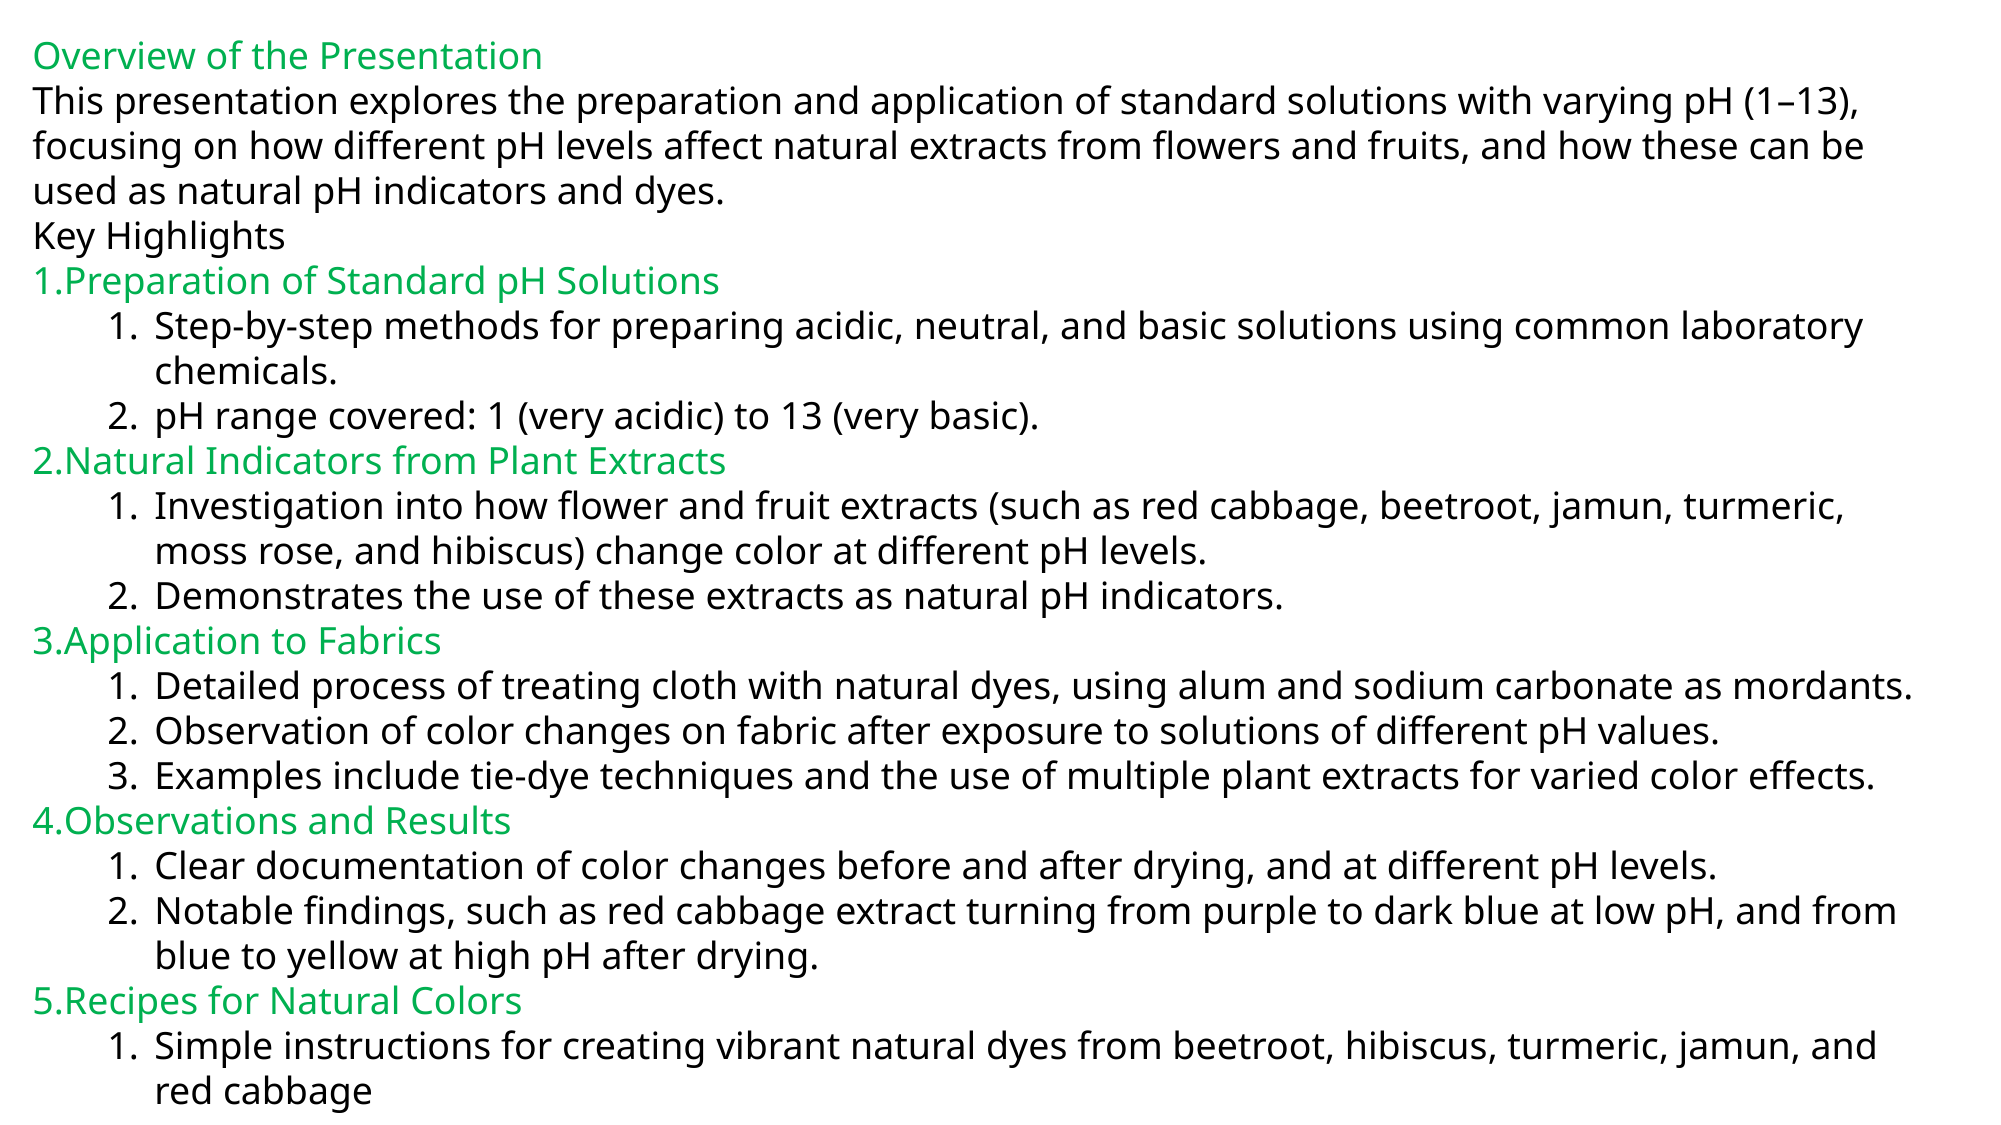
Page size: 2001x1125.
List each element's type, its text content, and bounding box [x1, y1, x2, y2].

text_box Overview of the Presentation This presentation explores the preparation and application of standard solutions with varying pH (1–13), focusing on how different pH levels affect natural extracts from flowers and fruits, and how these can be used as natural pH indicators and dyes. Key Highlights Preparation of Standard pH Solutions Step-by-step methods for preparing acidic, neutral, and basic solutions using common laboratory chemicals. pH range covered: 1 (very acidic) to 13 (very basic). Natural Indicators from Plant Extracts Investigation into how flower and fruit extracts (such as red cabbage, beetroot, jamun, turmeric, moss rose, and hibiscus) change color at different pH levels. Demonstrates the use of these extracts as natural pH indicators. Application to Fabrics Detailed process of treating cloth with natural dyes, using alum and sodium carbonate as mordants. Observation of color changes on fabric after exposure to solutions of different pH values. Examples include tie-dye techniques and the use of multiple plant extracts for varied color effects. Observations and Results Clear documentation of color changes before and after drying, and at different pH levels. Notable findings, such as red cabbage extract turning from purple to dark blue at low pH, and from blue to yellow at high pH after drying. Recipes for Natural Colors Simple instructions for creating vibrant natural dyes from beetroot, hibiscus, turmeric, jamun, and red cabbage [17, 24, 1937, 1120]
